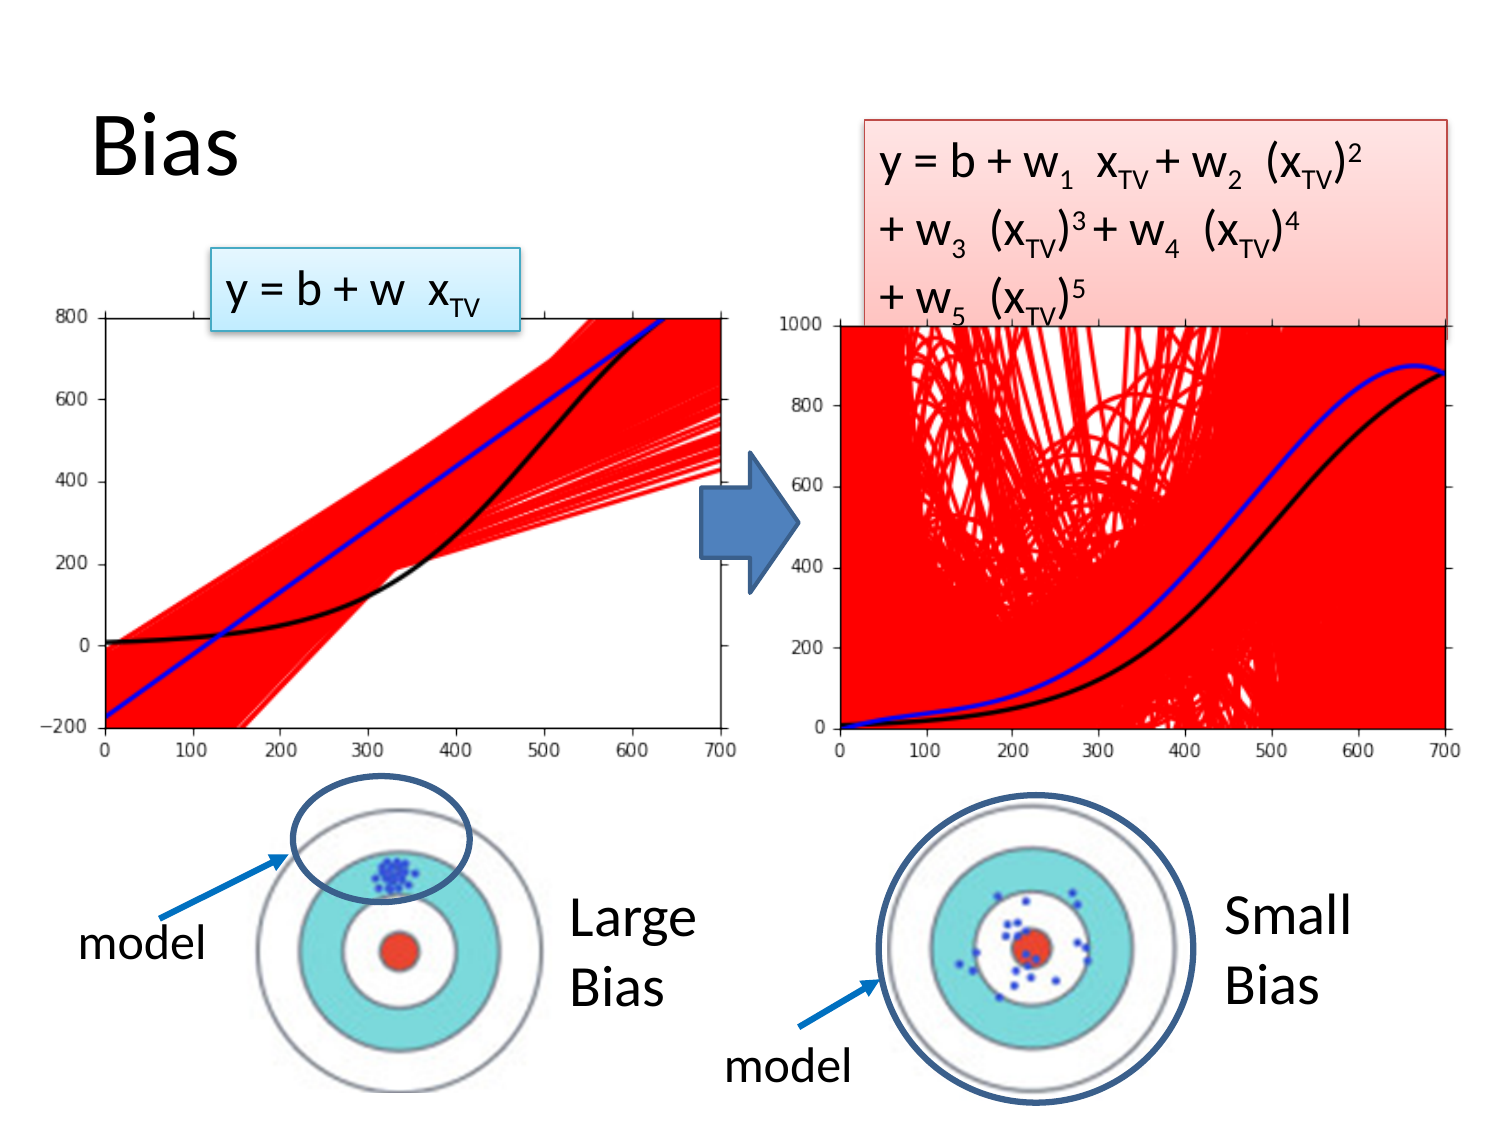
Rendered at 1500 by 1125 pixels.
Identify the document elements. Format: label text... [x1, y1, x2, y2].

text_box [754, 454, 760, 591]
text_box Large Bias [560, 870, 725, 1026]
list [26, 296, 751, 775]
picture [766, 304, 1474, 775]
text_box [305, 782, 457, 803]
text_box model [701, 1025, 876, 1100]
text_box Small Bias [1209, 868, 1397, 1024]
picture [244, 804, 556, 1094]
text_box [159, 854, 289, 919]
picture [886, 794, 1188, 1103]
text_box [1191, 912, 1196, 986]
text_box [876, 912, 881, 977]
title Bias [75, 45, 1425, 233]
text_box model [55, 902, 230, 977]
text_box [798, 978, 881, 1028]
